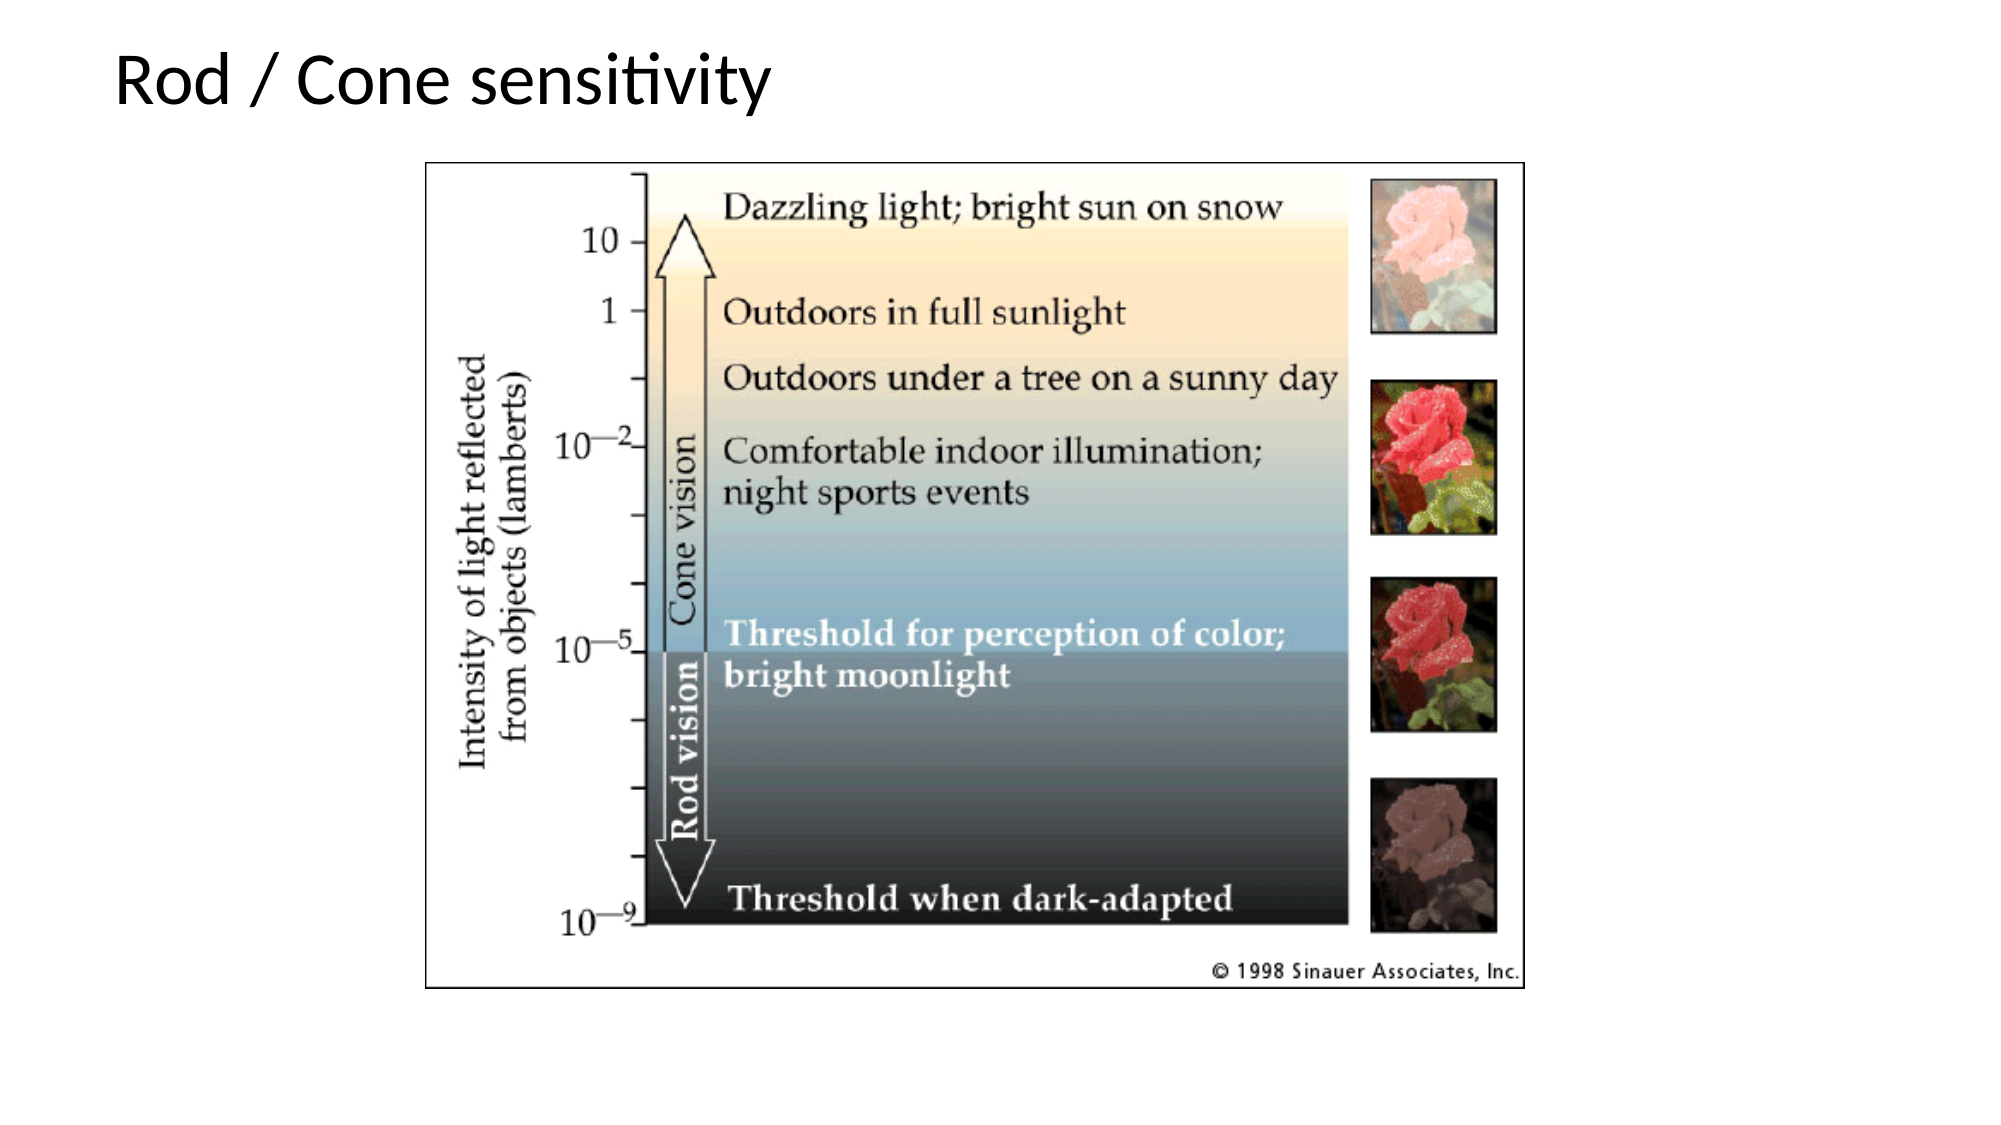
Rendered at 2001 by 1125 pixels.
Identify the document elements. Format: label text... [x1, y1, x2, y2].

title Rod / Cone sensitivity [99, 0, 1900, 150]
picture [424, 162, 1526, 989]
